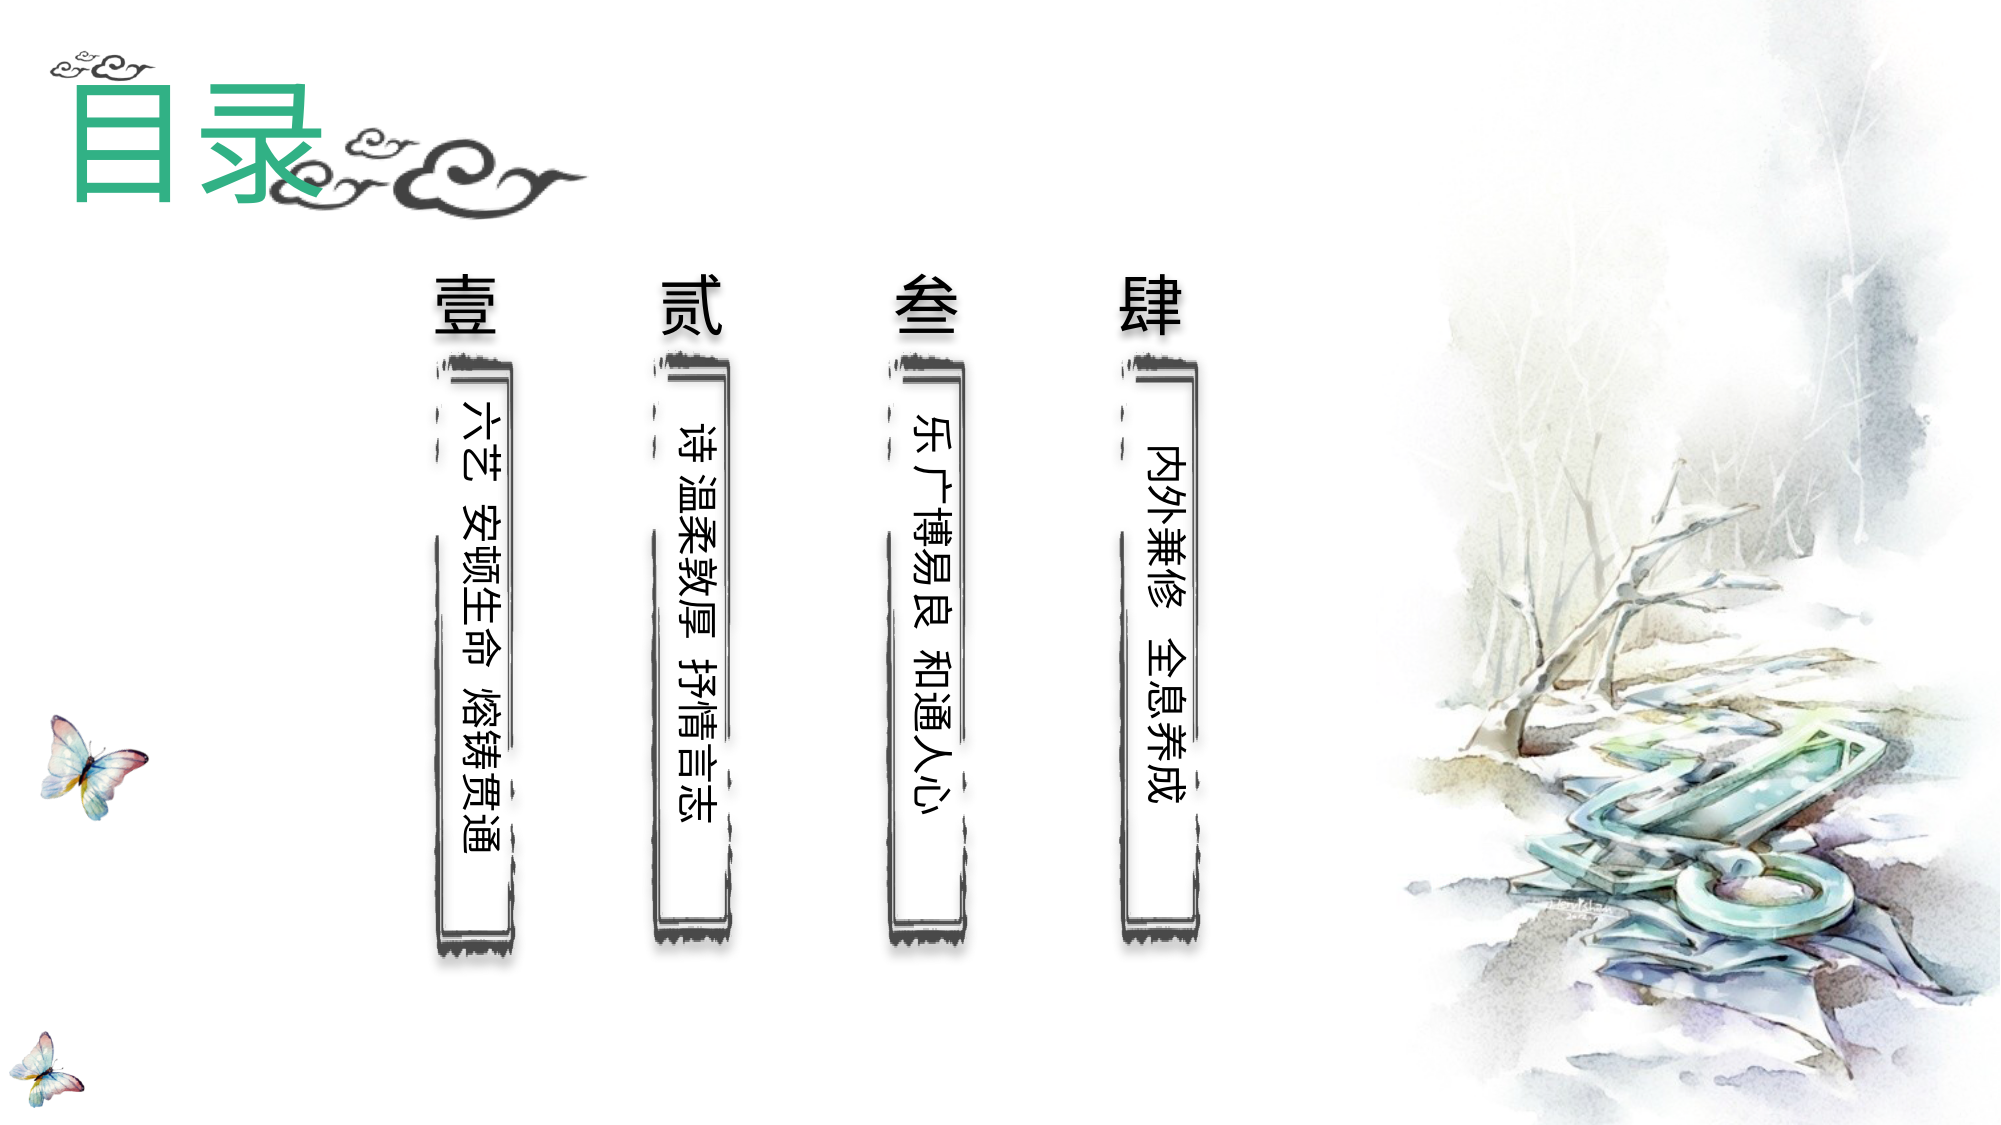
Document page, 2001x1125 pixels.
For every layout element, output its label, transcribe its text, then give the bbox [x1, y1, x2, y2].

picture [2, 18, 635, 283]
picture [651, 350, 733, 946]
text_box 贰 [643, 256, 740, 352]
picture [0, 639, 206, 874]
picture [1376, 0, 2000, 1125]
text_box 目录 [40, 102, 124, 228]
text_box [434, 352, 516, 959]
text_box 肆 [1103, 256, 1200, 352]
text_box 叁 [878, 256, 975, 352]
picture [886, 352, 968, 948]
picture [0, 1011, 112, 1120]
picture [1119, 352, 1201, 946]
text_box 壹 [417, 283, 515, 352]
